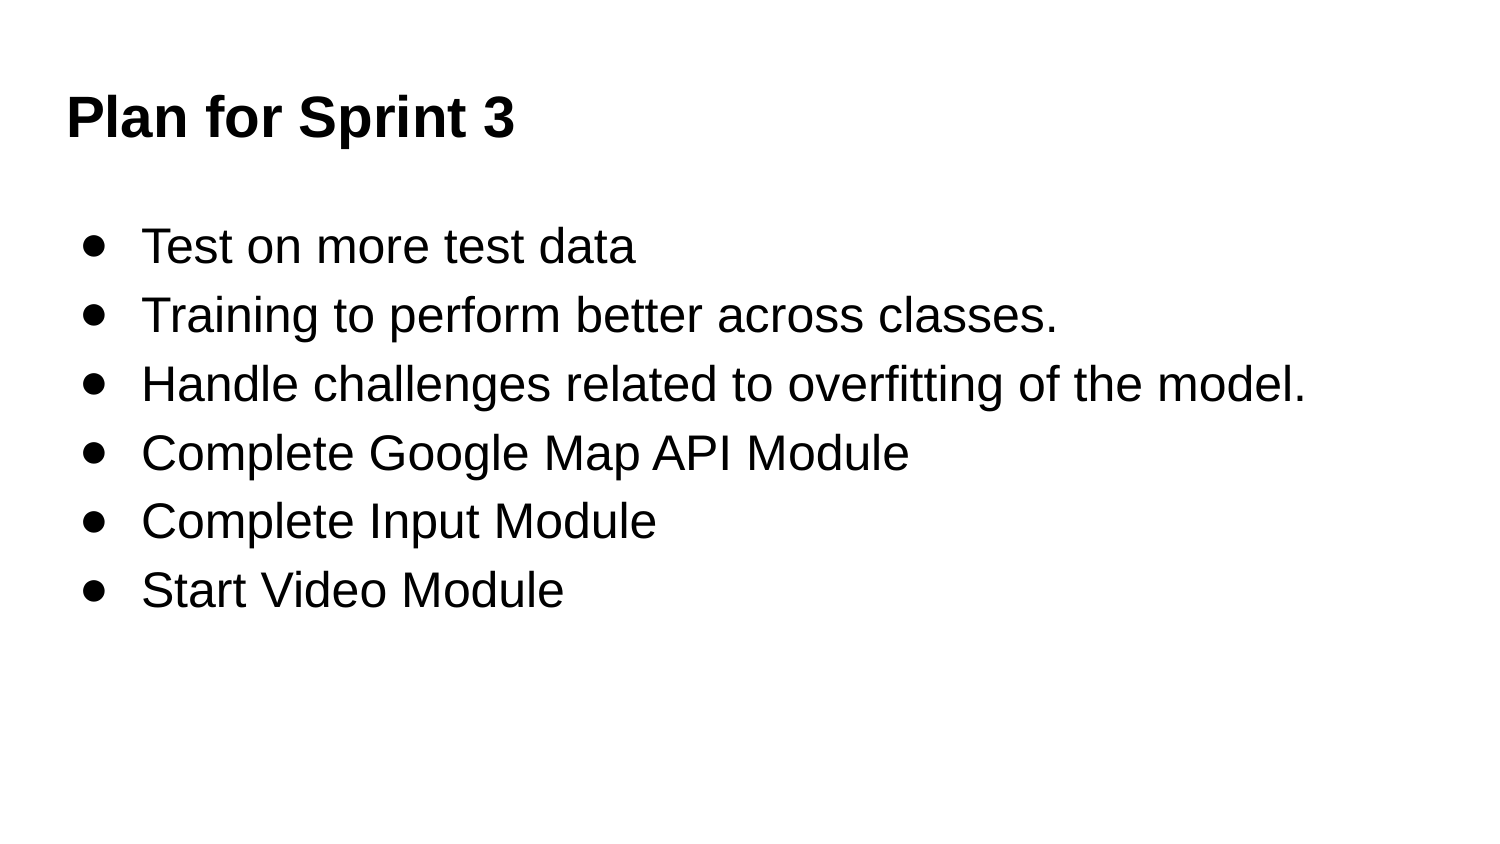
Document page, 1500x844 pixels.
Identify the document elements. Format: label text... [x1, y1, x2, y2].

list Test on more test data Training to perform better across classes. Handle challenges related to overfitting of the model. Complete Google Map API Module Complete Input Module Start Video Module [51, 189, 1449, 750]
title Plan for Sprint 3 [51, 64, 1449, 159]
